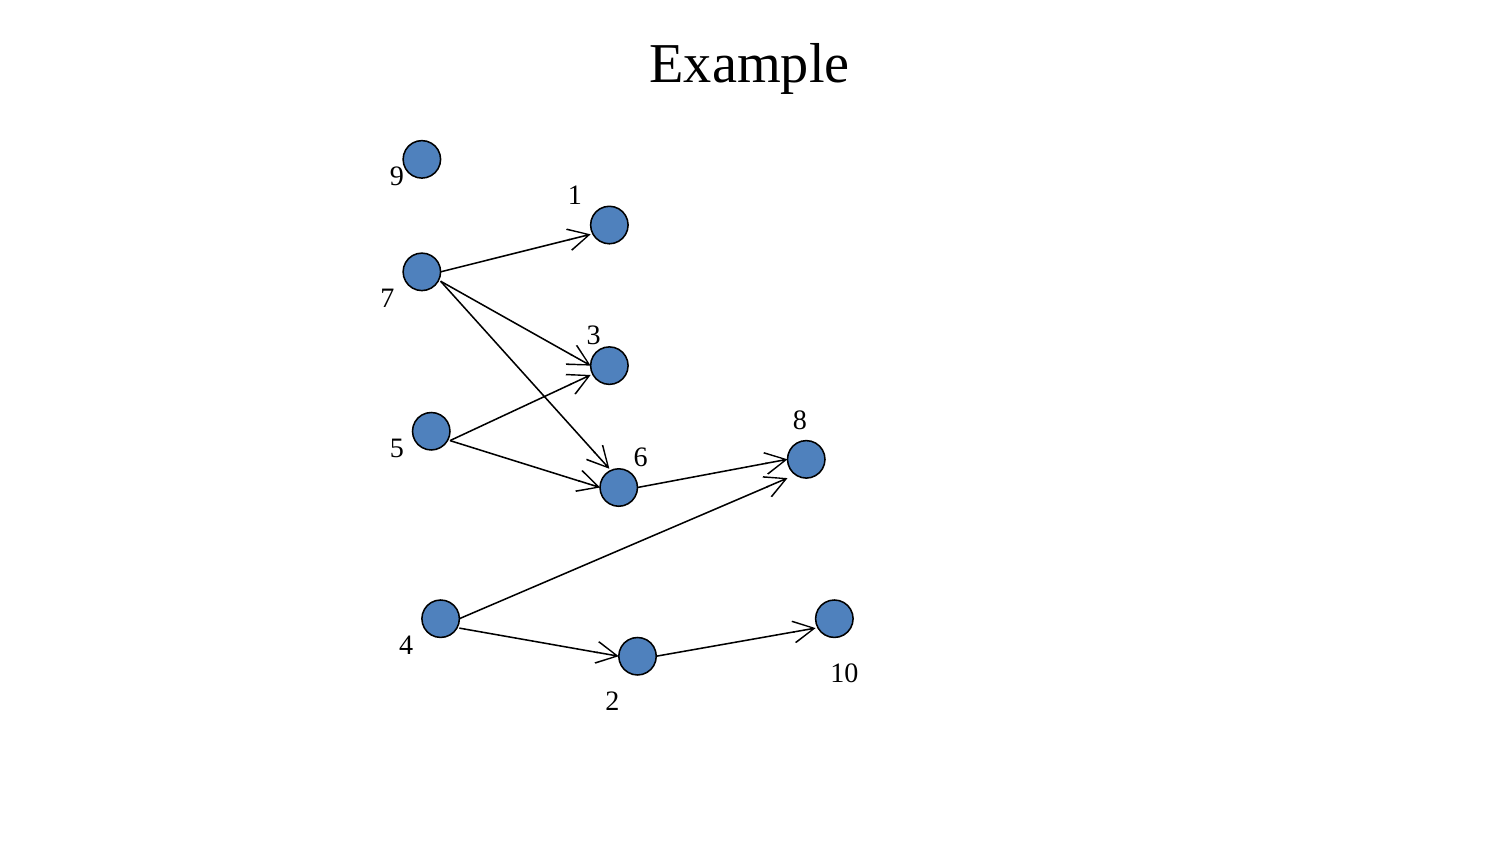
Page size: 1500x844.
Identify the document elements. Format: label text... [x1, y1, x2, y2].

text_box [815, 600, 854, 638]
text_box [637, 452, 788, 488]
text_box [405, 140, 441, 179]
text_box Example [224, 18, 1275, 101]
text_box [787, 443, 826, 479]
text_box [618, 637, 657, 675]
text_box 10 [815, 646, 891, 696]
text_box [451, 374, 591, 440]
text_box [449, 440, 601, 492]
text_box [440, 228, 591, 272]
text_box 7 [365, 271, 404, 321]
text_box [421, 600, 460, 638]
text_box 5 [374, 421, 422, 471]
text_box 6 [618, 431, 657, 480]
text_box [656, 620, 816, 657]
text_box 8 [778, 393, 835, 443]
text_box [590, 349, 629, 385]
text_box 9 [375, 150, 413, 199]
text_box 3 [571, 309, 619, 358]
text_box [403, 253, 441, 291]
text_box [459, 476, 788, 619]
text_box [600, 468, 638, 507]
text_box 1 [553, 168, 600, 218]
text_box [565, 358, 591, 366]
text_box [459, 628, 619, 664]
text_box 2 [590, 675, 647, 724]
text_box [415, 412, 451, 451]
text_box 4 [384, 618, 422, 668]
text_box [590, 206, 629, 244]
text_box [544, 397, 610, 469]
